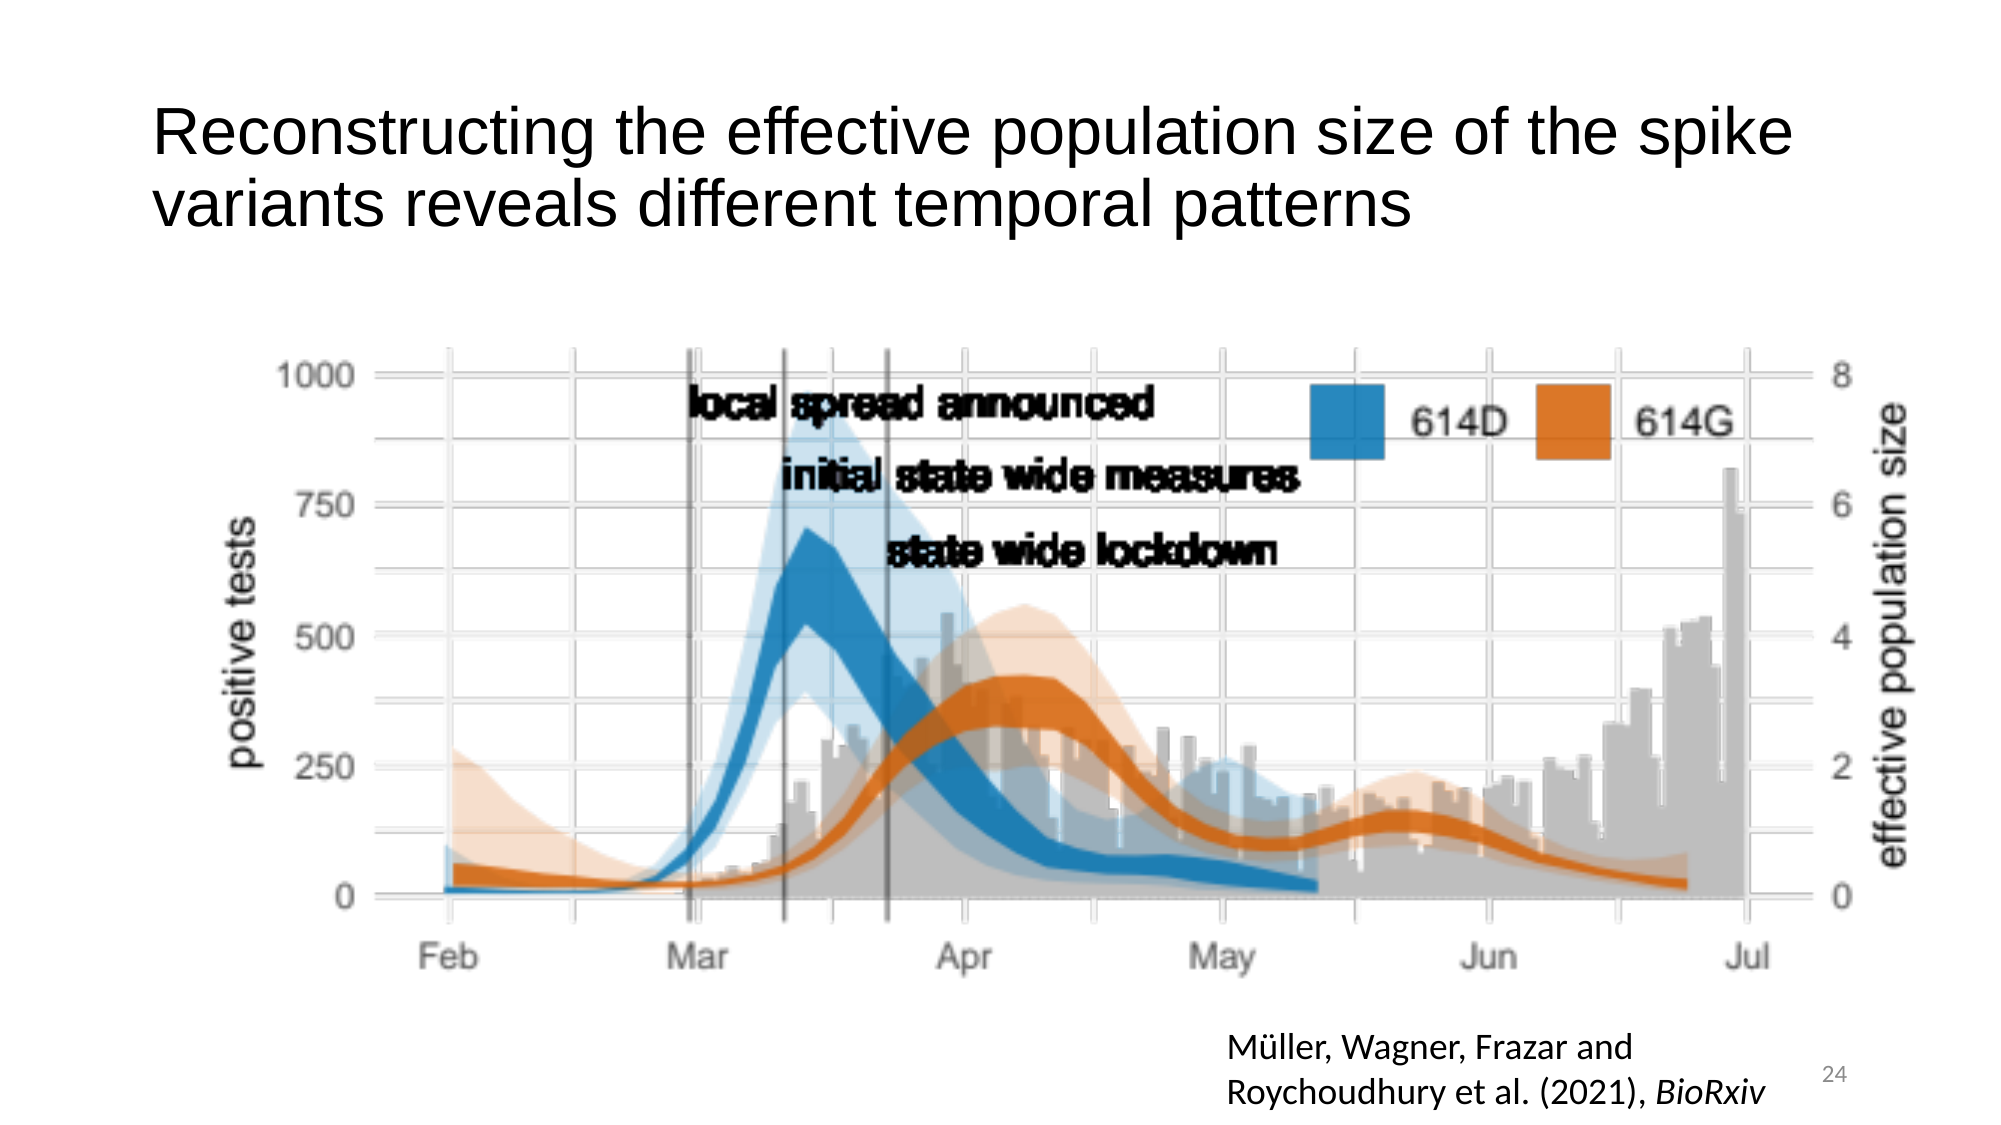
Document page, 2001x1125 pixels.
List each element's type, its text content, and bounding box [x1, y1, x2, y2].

title Reconstructing the effective population size of the spike variants reveals different temporal patterns [137, 59, 1863, 278]
slide_number 24 [1798, 1045, 1863, 1103]
text_box Müller, Wagner, Frazar and Roychoudhury et al. (2021), BioRxiv [1211, 1045, 1798, 1119]
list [201, 328, 1923, 1045]
picture [1300, 362, 1798, 489]
